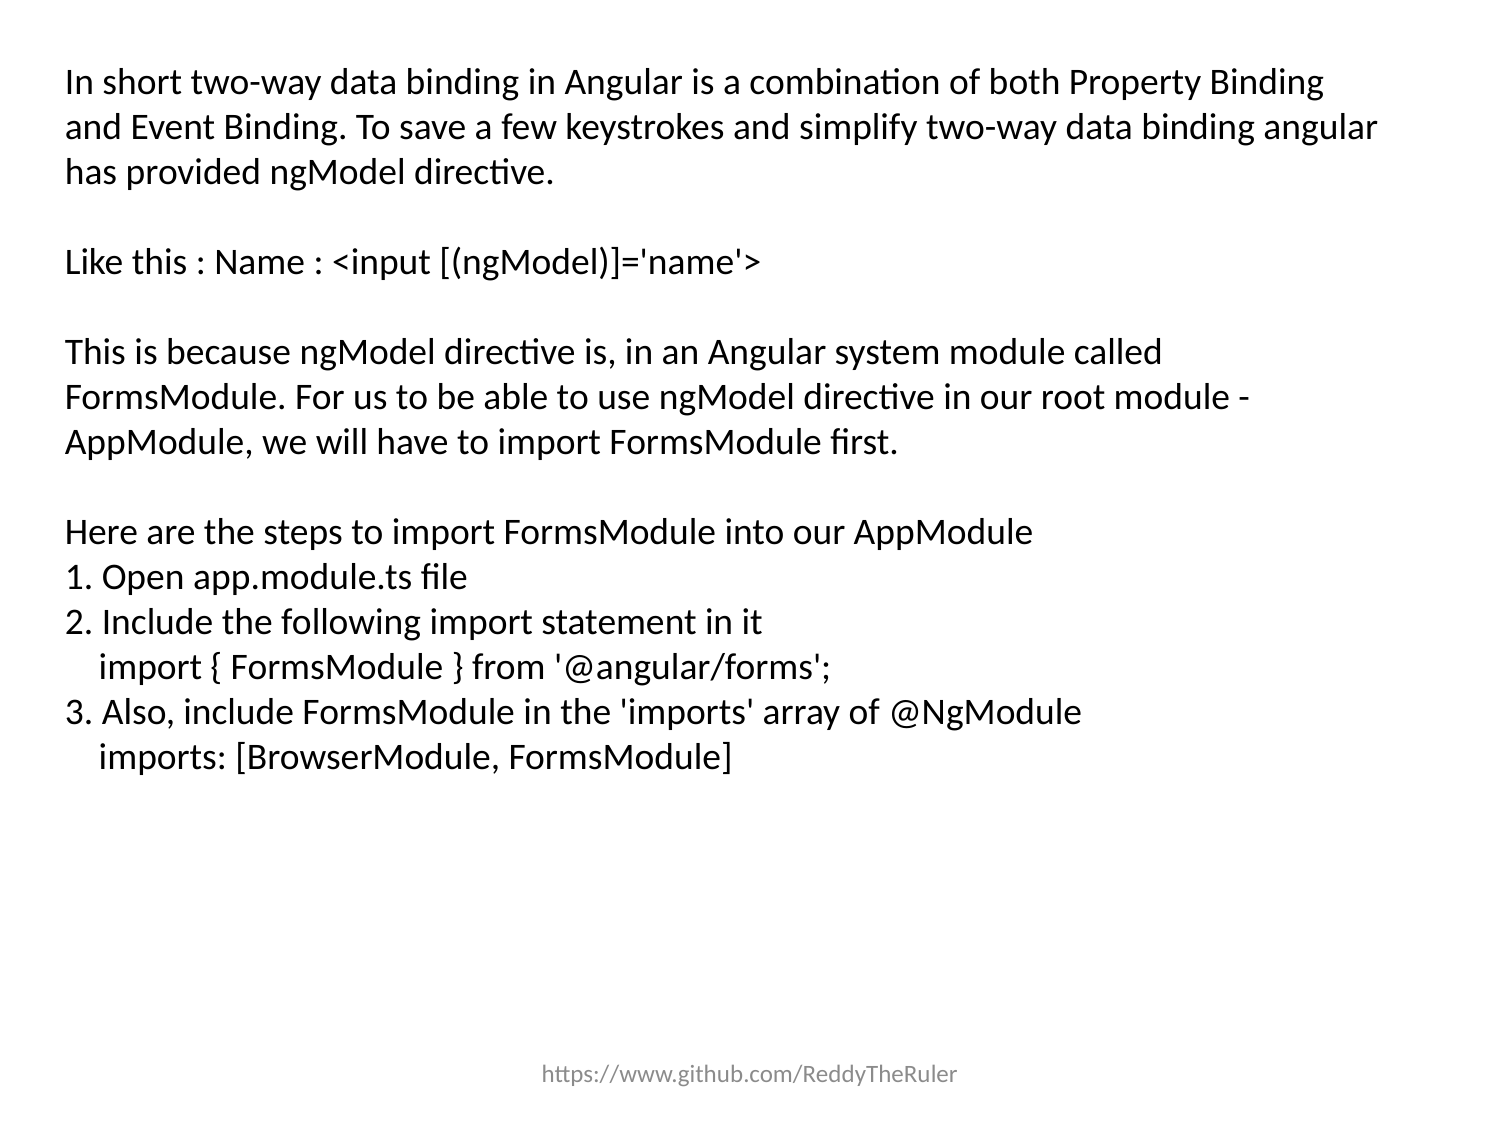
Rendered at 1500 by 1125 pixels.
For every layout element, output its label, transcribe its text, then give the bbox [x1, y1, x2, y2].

text_box In short two-way data binding in Angular is a combination of both Property Binding and Event Binding. To save a few keystrokes and simplify two-way data binding angular has provided ngModel directive. Like this : Name : <input [(ngModel)]='name'> This is because ngModel directive is, in an Angular system module called FormsModule. For us to be able to use ngModel directive in our root module - AppModule, we will have to import FormsModule first. Here are the steps to import FormsModule into our AppModule 1. Open app.module.ts file 2. Include the following import statement in it import { FormsModule } from '@angular/forms'; 3. Also, include FormsModule in the 'imports' array of @NgModule imports: [BrowserModule, FormsModule] [49, 49, 1400, 830]
footer https://www.github.com/ReddyTheRuler [512, 1042, 988, 1103]
